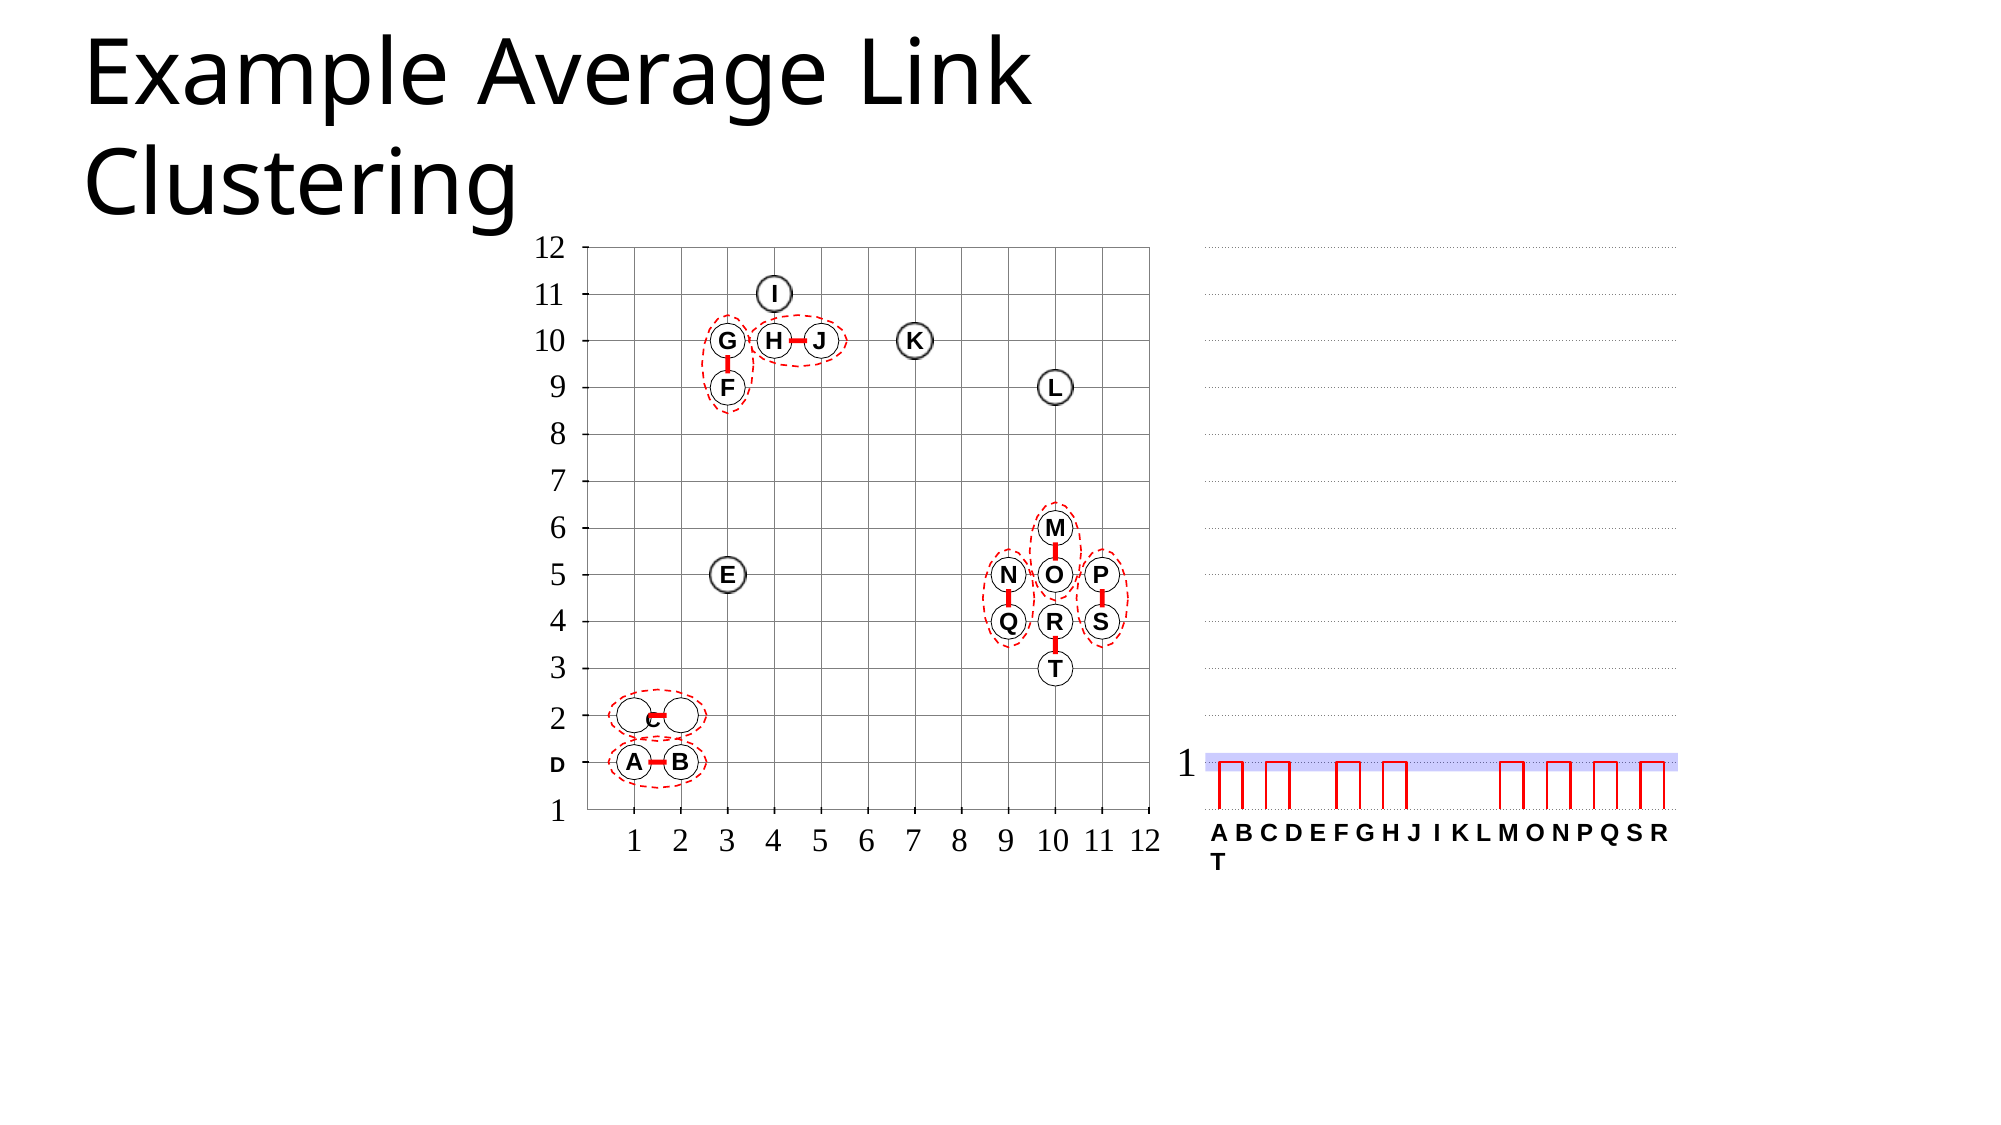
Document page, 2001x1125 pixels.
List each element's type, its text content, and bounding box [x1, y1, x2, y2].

text_box 12 11 10 9 8 7 6 5 4 3 2 C D 1 [529, 214, 695, 829]
text_box 1 [1172, 730, 1201, 785]
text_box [606, 313, 1130, 790]
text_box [1205, 752, 1679, 812]
title Example Average Link Clustering [78, 7, 1341, 233]
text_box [709, 275, 793, 313]
text_box 1 2 3 4 5 6 7 8 9 10 11 12 [621, 814, 1170, 859]
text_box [582, 246, 1151, 814]
text_box A B C D E F G H J I K L M O N P Q S R T [1206, 812, 1676, 876]
